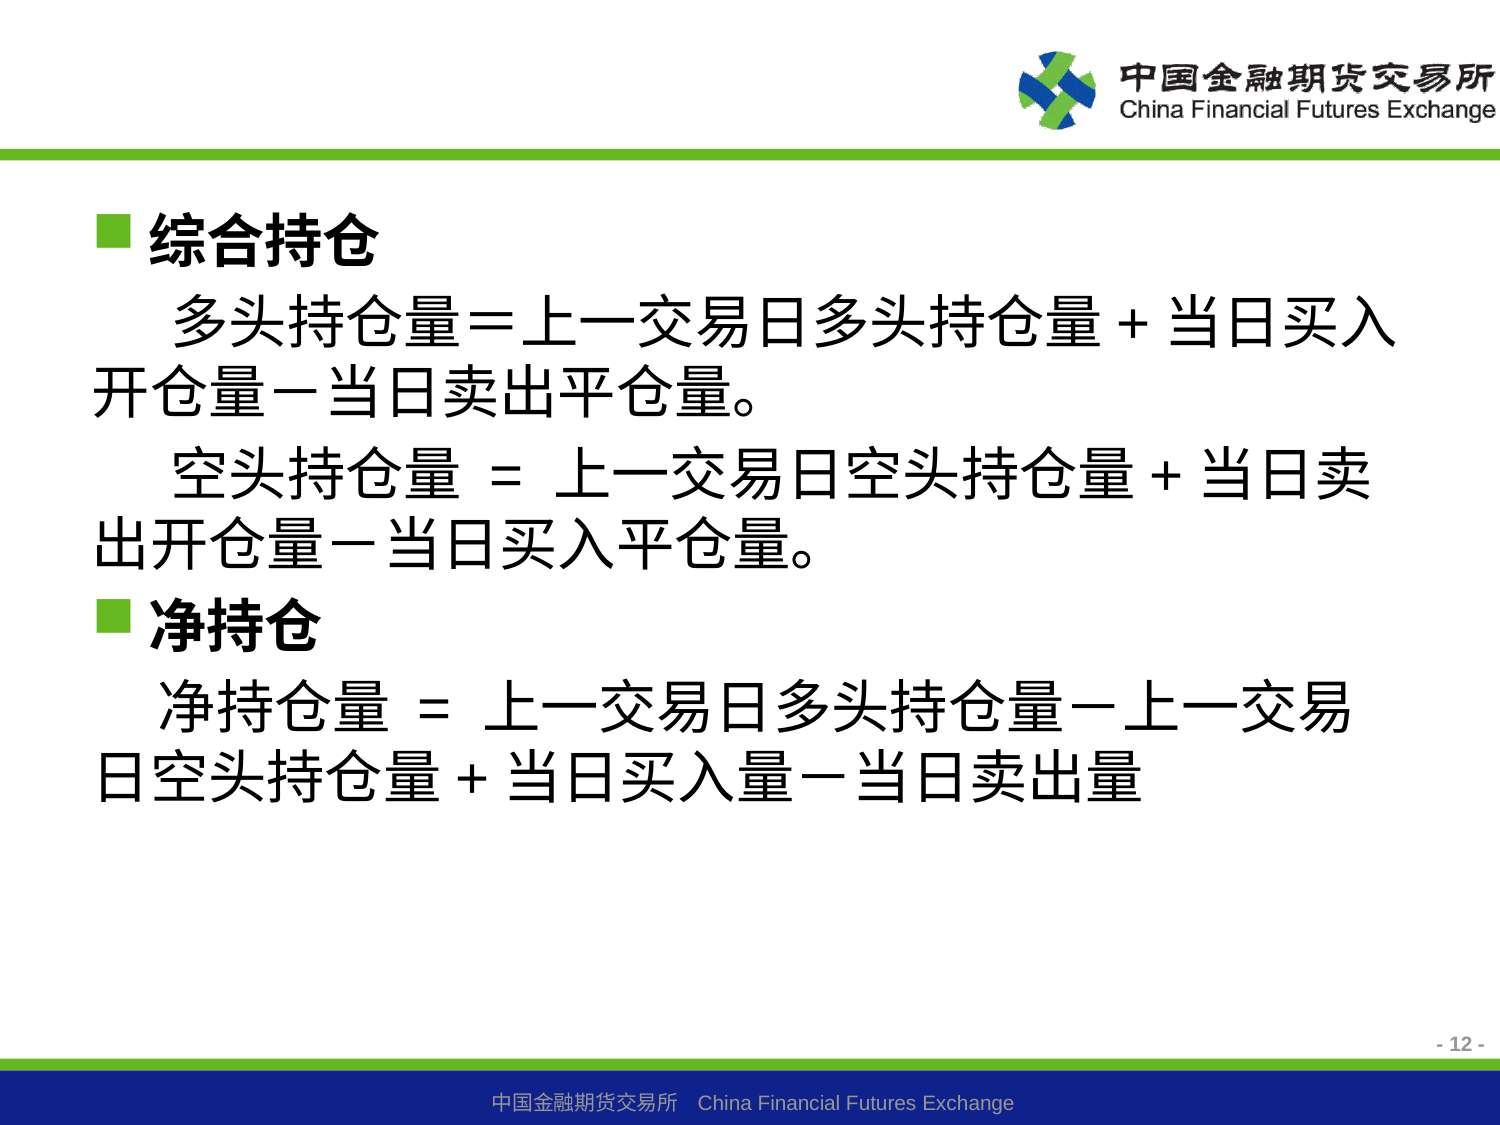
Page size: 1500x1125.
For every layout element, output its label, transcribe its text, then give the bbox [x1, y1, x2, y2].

slide_number - 12 - [1204, 1022, 1500, 1078]
list 综合持仓 多头持仓量＝上一交易日多头持仓量+当日买入开仓量－当日卖出平仓量。 空头持仓量 = 上一交易日空头持仓量+当日卖出开仓量－当日买入平仓量。 净持仓 净持仓量 = 上一交易日多头持仓量－上一交易日空头持仓量+当日买入量－当日卖出量 [76, 196, 1427, 1024]
picture [1009, 42, 1500, 138]
